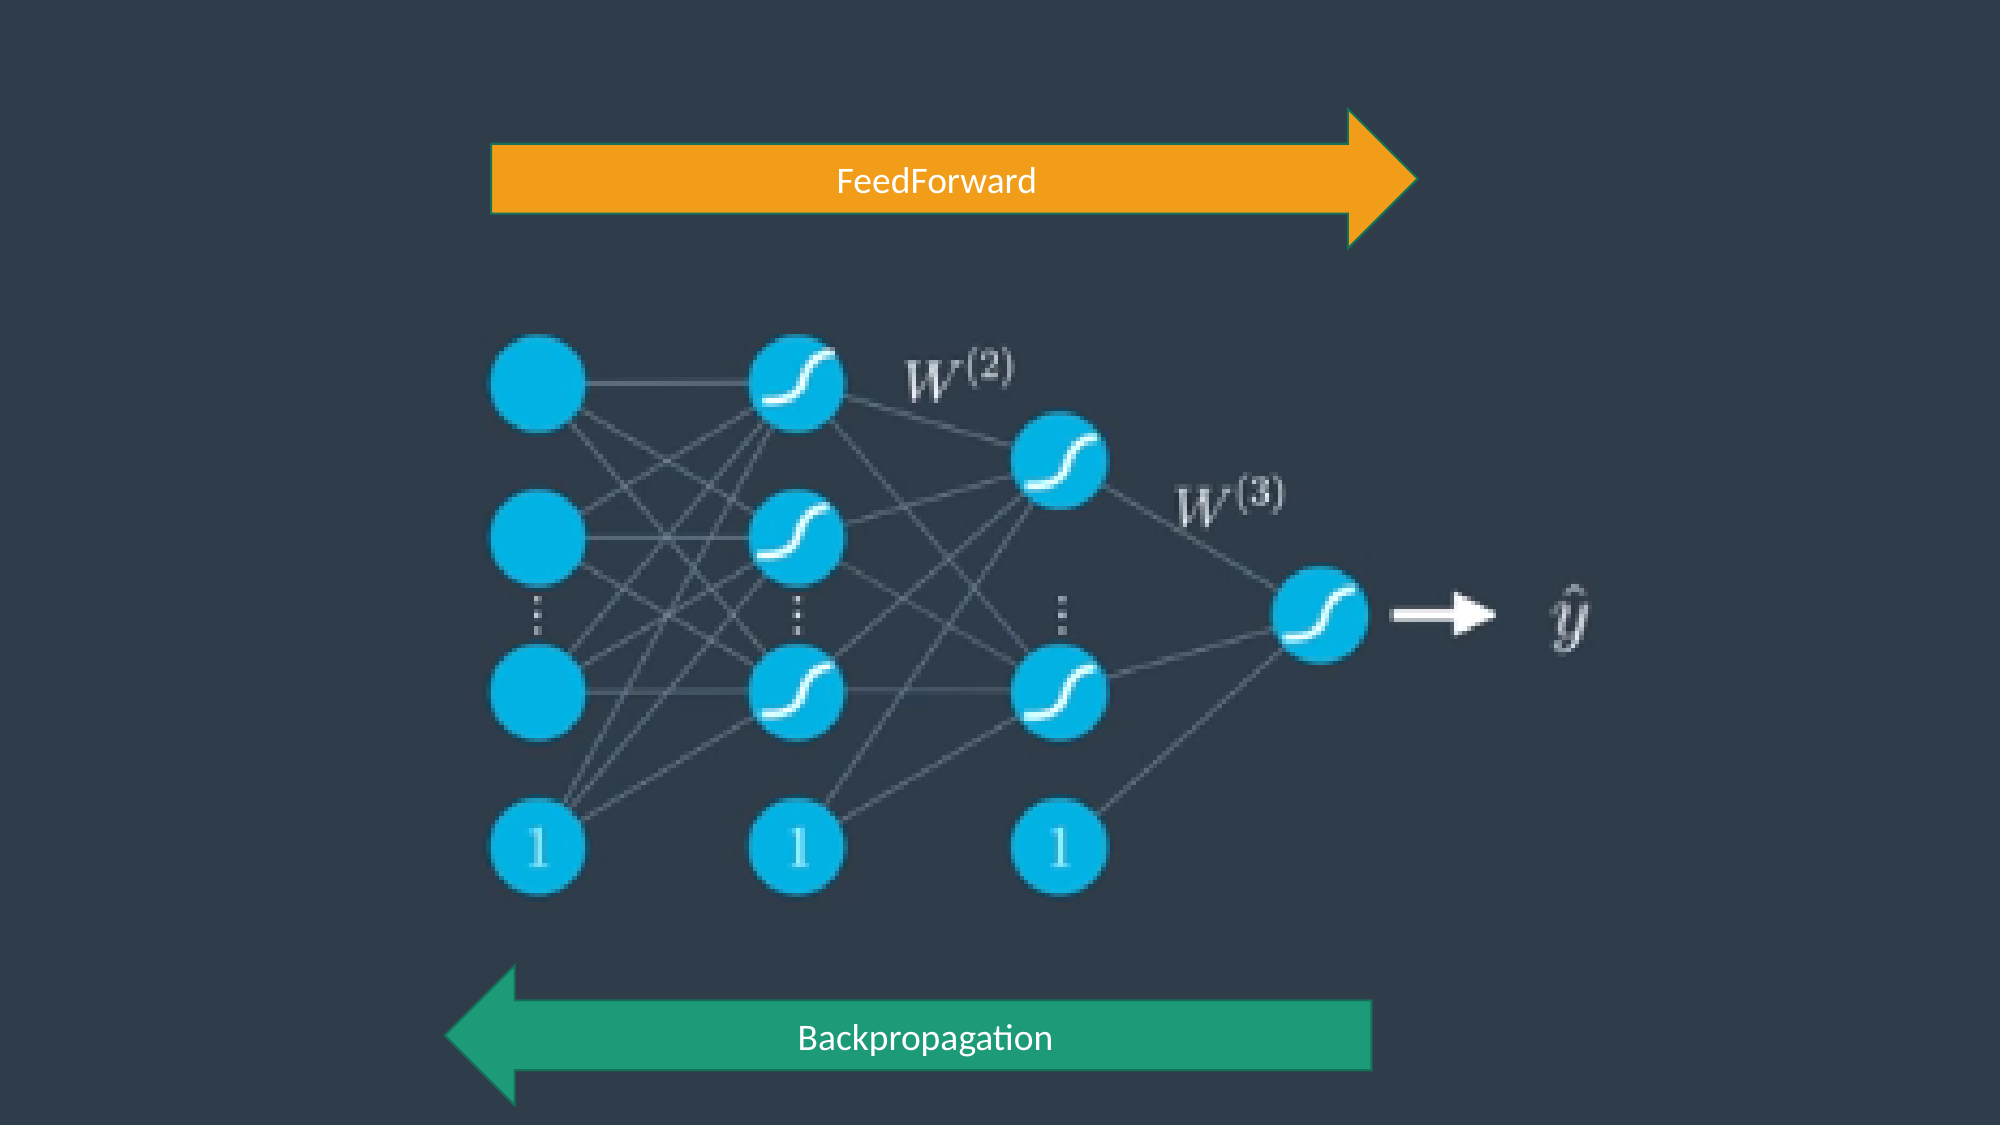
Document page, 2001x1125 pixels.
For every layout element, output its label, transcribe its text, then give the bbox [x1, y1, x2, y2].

picture [444, 248, 1638, 990]
text_box FeedForward [490, 106, 1420, 248]
text_box Backpropagation [443, 990, 1373, 1108]
